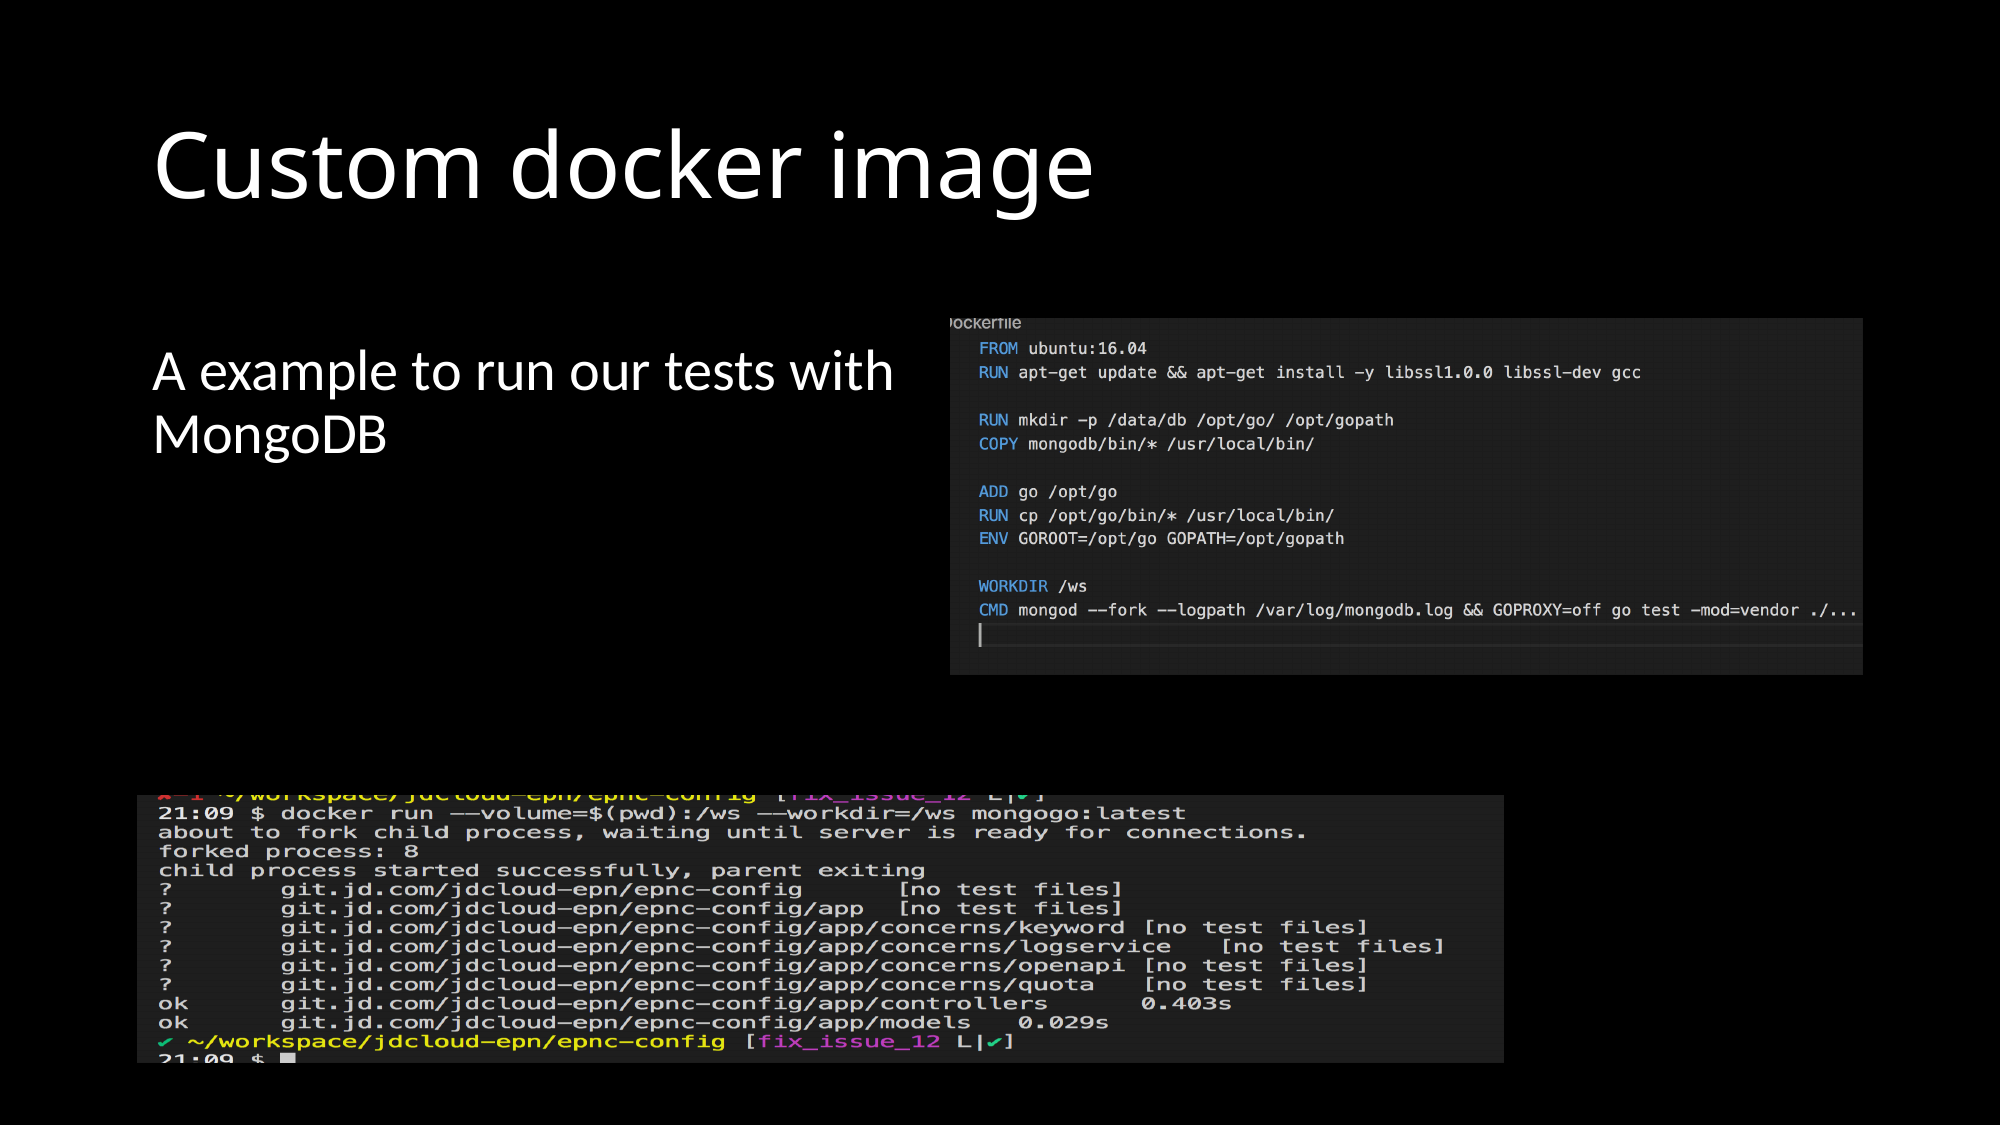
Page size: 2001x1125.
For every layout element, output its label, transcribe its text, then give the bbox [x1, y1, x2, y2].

title Custom docker image [137, 59, 1863, 278]
picture [137, 795, 1504, 1063]
list A example to run our tests with MongoDB [137, 332, 925, 539]
picture [950, 318, 1863, 675]
